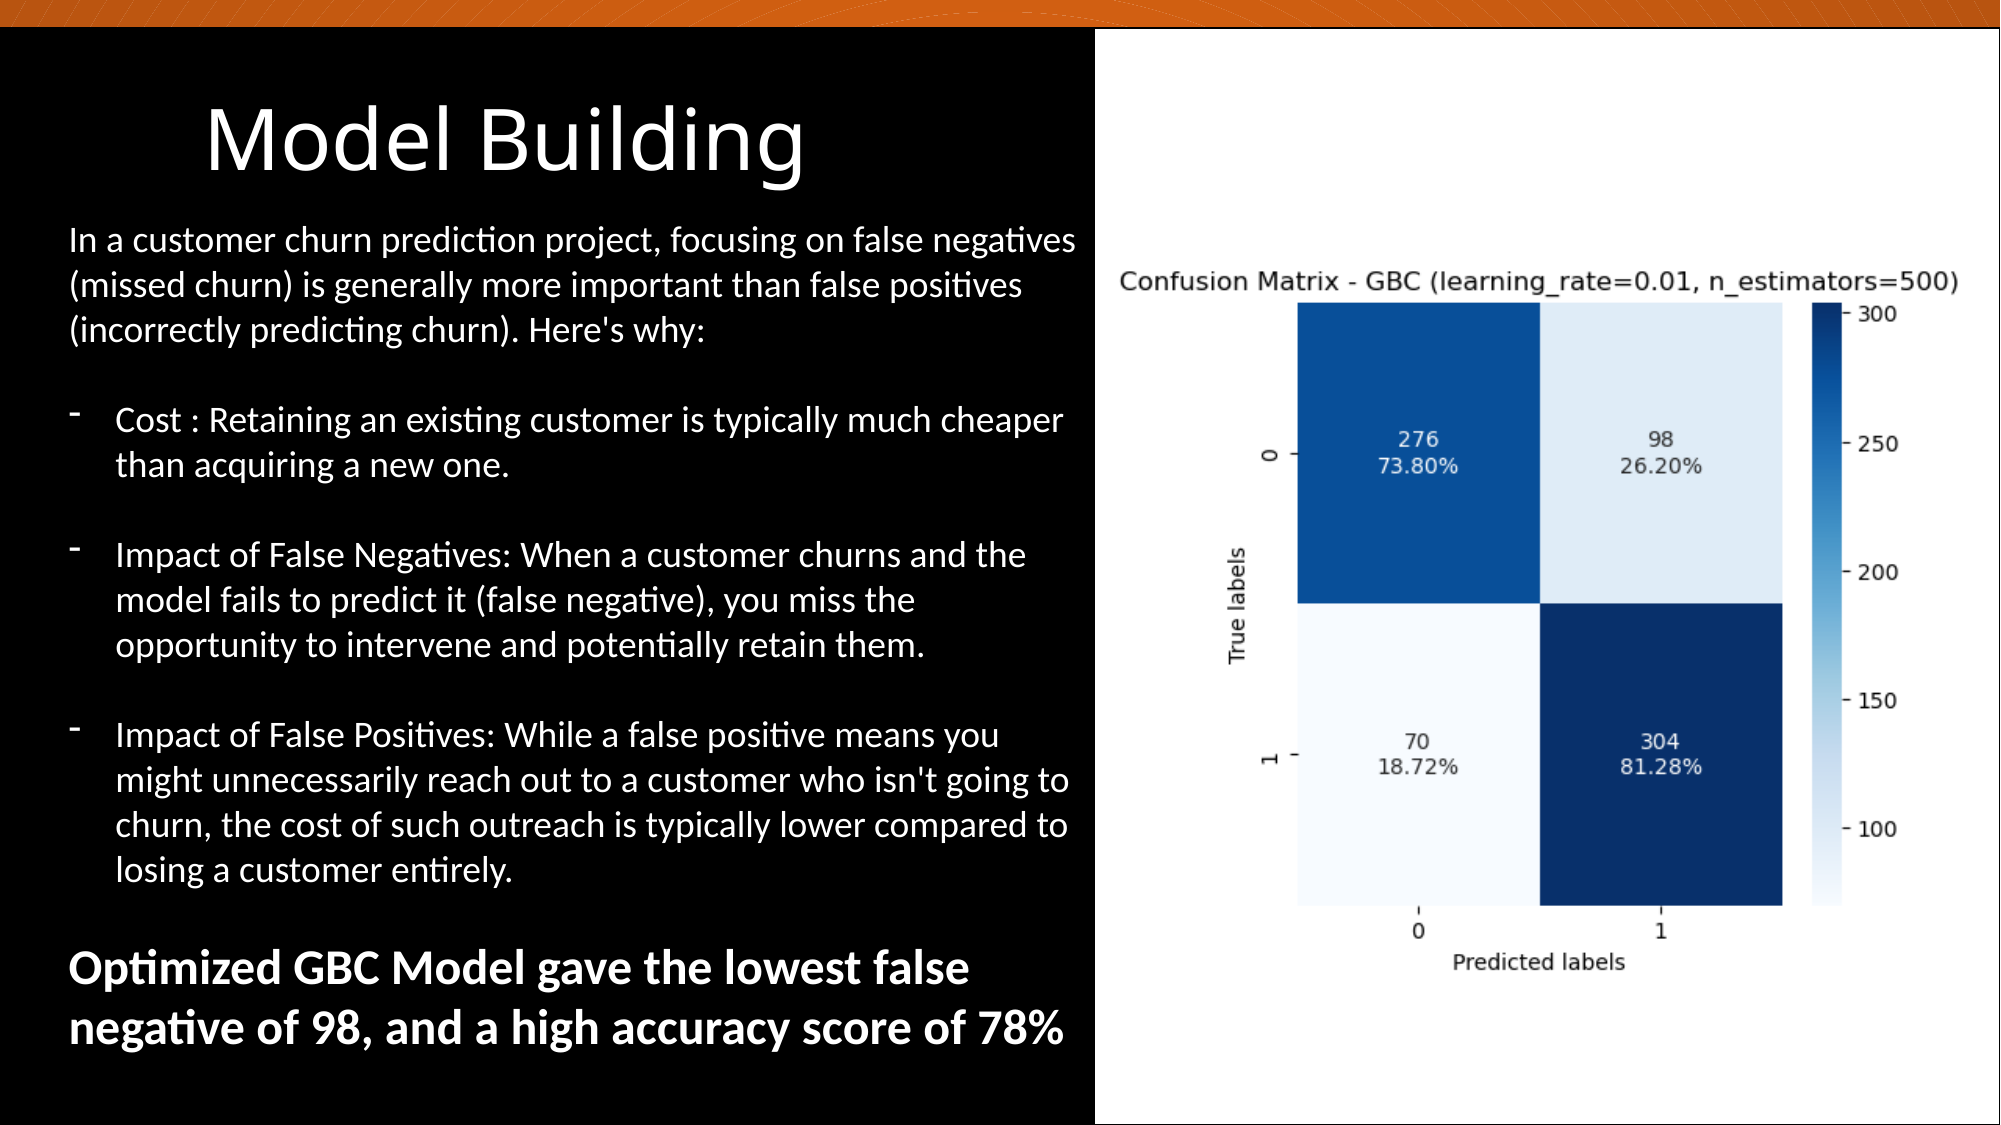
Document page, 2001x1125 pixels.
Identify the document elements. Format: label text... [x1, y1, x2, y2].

text_box In a customer churn prediction project, focusing on false negatives (missed churn) is generally more important than false positives (incorrectly predicting churn). Here's why: Cost : Retaining an existing customer is typically much cheaper than acquiring a new one. Impact of False Negatives: When a customer churns and the model fails to predict it (false negative), you miss the opportunity to intervene and potentially retain them. Impact of False Positives: While a false positive means you might unnecessarily reach out to a customer who isn't going to churn, the cost of such outreach is typically lower compared to losing a customer entirely. Optimized GBC Model gave the lowest false negative of 98, and a high accuracy score of 78% [53, 207, 1094, 1062]
title Model Building [184, 77, 828, 207]
text_box [1095, 27, 2000, 1125]
picture [1104, 256, 1975, 989]
text_box [0, 27, 1095, 1125]
